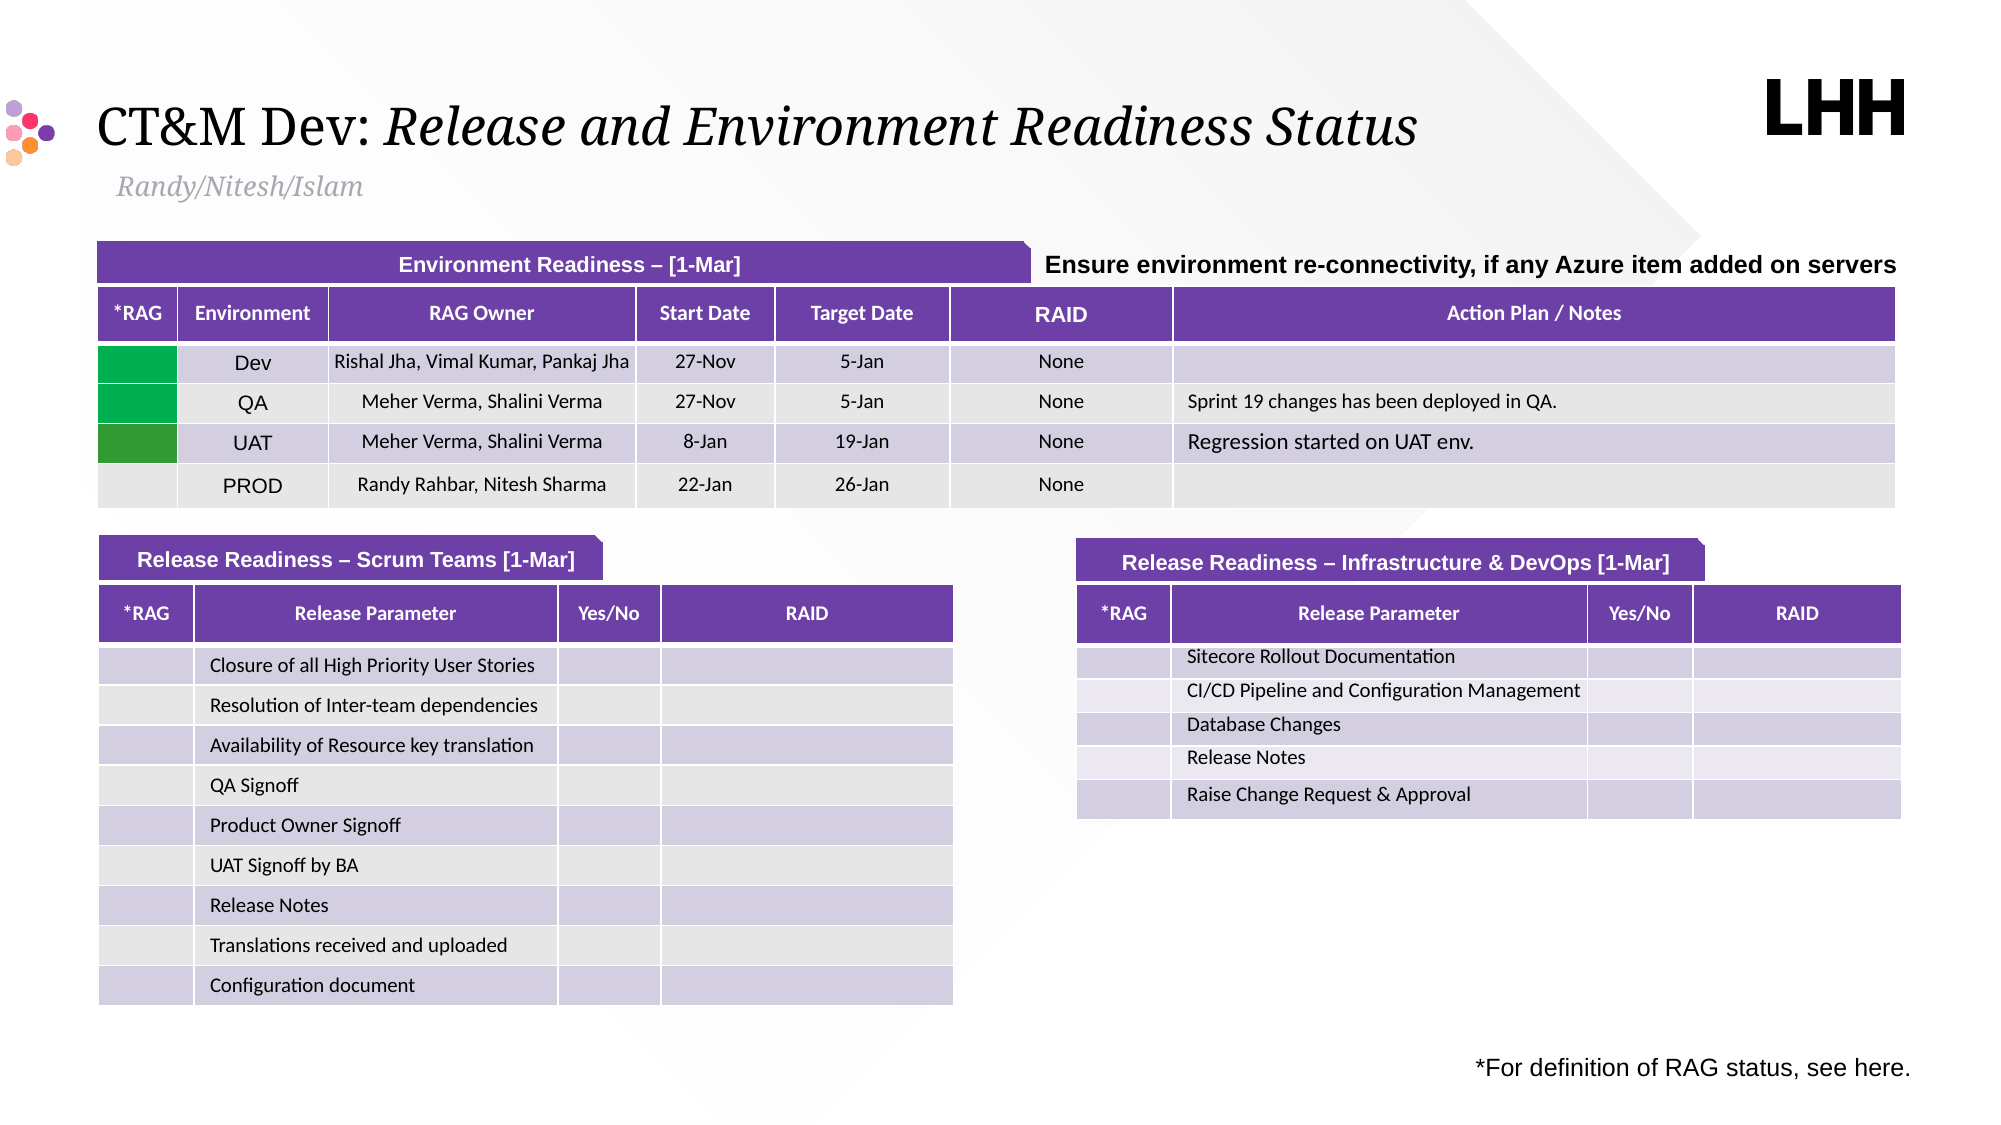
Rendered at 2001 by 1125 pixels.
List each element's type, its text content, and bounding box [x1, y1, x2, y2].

table_cell Rishal Jha, Vimal Kumar, Pankaj Jha [329, 346, 635, 383]
picture [0, 51, 112, 215]
table_header Environment [178, 287, 328, 341]
table_cell [99, 766, 193, 805]
table_cell 22-Jan [637, 464, 774, 508]
table_cell [1694, 713, 1901, 745]
table_header Target Date [776, 287, 949, 341]
table_cell UAT [178, 424, 328, 463]
table_cell Resolution of Inter-team dependencies [195, 686, 557, 724]
table_cell 5-Jan [776, 346, 949, 383]
table_cell [662, 726, 953, 764]
table_cell [99, 926, 193, 965]
table_cell [559, 726, 660, 764]
table_cell [99, 806, 193, 845]
table_cell Meher Verma, Shalini Verma [329, 424, 635, 463]
table_cell [98, 464, 177, 508]
table_cell [1588, 648, 1692, 678]
table_cell 27-Nov [637, 346, 774, 383]
table_cell [559, 886, 660, 925]
table_cell Configuration document [195, 966, 557, 1005]
table_cell Product Owner Signoff [195, 806, 557, 845]
table_cell [662, 806, 953, 845]
text_box CT&M Dev: Release and Environment Readiness Status [112, 93, 1446, 177]
table_cell 26-Jan [776, 464, 949, 508]
table_cell [98, 424, 177, 463]
table_cell QA Signoff [195, 766, 557, 805]
table_cell [99, 686, 193, 724]
table_cell Dhirendra [81, 0, 1724, 1125]
table_cell [662, 966, 953, 1005]
table_cell [559, 926, 660, 965]
table_cell None [951, 384, 1172, 423]
table_cell [662, 926, 953, 965]
table_cell [1694, 747, 1901, 779]
table_cell [662, 648, 953, 684]
table_cell [559, 806, 660, 845]
table_cell Dev [178, 346, 328, 383]
table_cell [1077, 680, 1170, 712]
table_cell Sprint 19 changes has been deployed in QA. [1174, 384, 1895, 423]
table_cell Raise Change Request & Approval [1172, 780, 1587, 819]
table_cell 19-Jan [776, 424, 949, 463]
table_header Start Date [637, 287, 774, 341]
table_header Yes/No [559, 585, 660, 642]
table_cell None [951, 346, 1172, 383]
table_cell Randy Rahbar, Nitesh Sharma [329, 464, 635, 508]
table_cell [1588, 780, 1692, 819]
table_cell Release Notes [1172, 747, 1587, 779]
table_header RAID [662, 585, 953, 642]
text_box Environment Readiness – [1-Mar] [97, 241, 1030, 283]
table_cell [99, 886, 193, 925]
table_header Release Parameter [195, 585, 557, 642]
table_cell [662, 886, 953, 925]
text_box *For definition of RAG status, see here. [1460, 1043, 1948, 1089]
table_cell [98, 346, 177, 383]
table_header *RAG [1077, 585, 1170, 643]
text_box Release Readiness – Scrum Teams [1-Mar] [99, 535, 603, 580]
table_cell [1694, 780, 1901, 819]
table_cell [559, 648, 660, 684]
table_cell [1174, 346, 1895, 383]
table_cell Meher Verma, Shalini Verma [329, 384, 635, 423]
table_cell [1077, 648, 1170, 678]
table_header Release Parameter [1172, 585, 1587, 643]
table_header Action Plan / Notes​ [1174, 287, 1895, 341]
table_cell [1174, 464, 1895, 508]
table_cell [662, 846, 953, 885]
table_cell Closure of all High Priority User Stories [195, 648, 557, 684]
table_cell [559, 766, 660, 805]
table_cell [559, 846, 660, 885]
table_header RAID [1694, 585, 1901, 643]
table_cell [99, 966, 193, 1005]
picture [1767, 79, 1904, 135]
table_cell PROD [178, 464, 328, 508]
table_cell None [951, 464, 1172, 508]
table_cell [559, 686, 660, 724]
table_cell [1694, 680, 1901, 712]
table_cell [99, 648, 193, 684]
table_cell Release Notes [195, 886, 557, 925]
table_cell Database Changes [1172, 713, 1587, 745]
table_cell [559, 966, 660, 1005]
table_cell [1588, 713, 1692, 745]
table_cell [1077, 713, 1170, 745]
table_header RAG Owner [329, 287, 635, 341]
table_cell 8-Jan [637, 424, 774, 463]
table_cell Regression started on UAT env. [1174, 424, 1895, 463]
table_cell CI/CD Pipeline and Configuration Management [1172, 680, 1587, 712]
table_cell QA [178, 384, 328, 423]
table_header RAID [951, 287, 1172, 341]
table_header Yes/No [1588, 585, 1692, 643]
text_box Randy/Nitesh/Islam [112, 177, 379, 209]
table_cell 27-Nov [637, 384, 774, 423]
table_header *RAG [99, 585, 193, 642]
table_cell [662, 686, 953, 724]
text_box Ensure environment re-connectivity, if any Azure item added on servers [1030, 240, 1923, 286]
table_cell Availability of Resource key translation [195, 726, 557, 764]
table_cell [99, 726, 193, 764]
table_cell [1077, 747, 1170, 779]
table_cell 5-Jan [776, 384, 949, 423]
table_cell None [951, 424, 1172, 463]
table_cell Sitecore Rollout Documentation [1172, 648, 1587, 678]
table_cell [1588, 680, 1692, 712]
table_header *RAG [98, 287, 177, 341]
table_cell UAT Signoff by BA [195, 846, 557, 885]
table_cell [662, 766, 953, 805]
table_cell [1694, 648, 1901, 678]
table_cell [98, 384, 177, 423]
table_cell [1077, 780, 1170, 819]
table_cell [1588, 747, 1692, 779]
text_box Release Readiness – Infrastructure & DevOps [1-Mar] [1076, 538, 1705, 581]
table_cell [99, 846, 193, 885]
table_cell Translations received and uploaded [195, 926, 557, 965]
